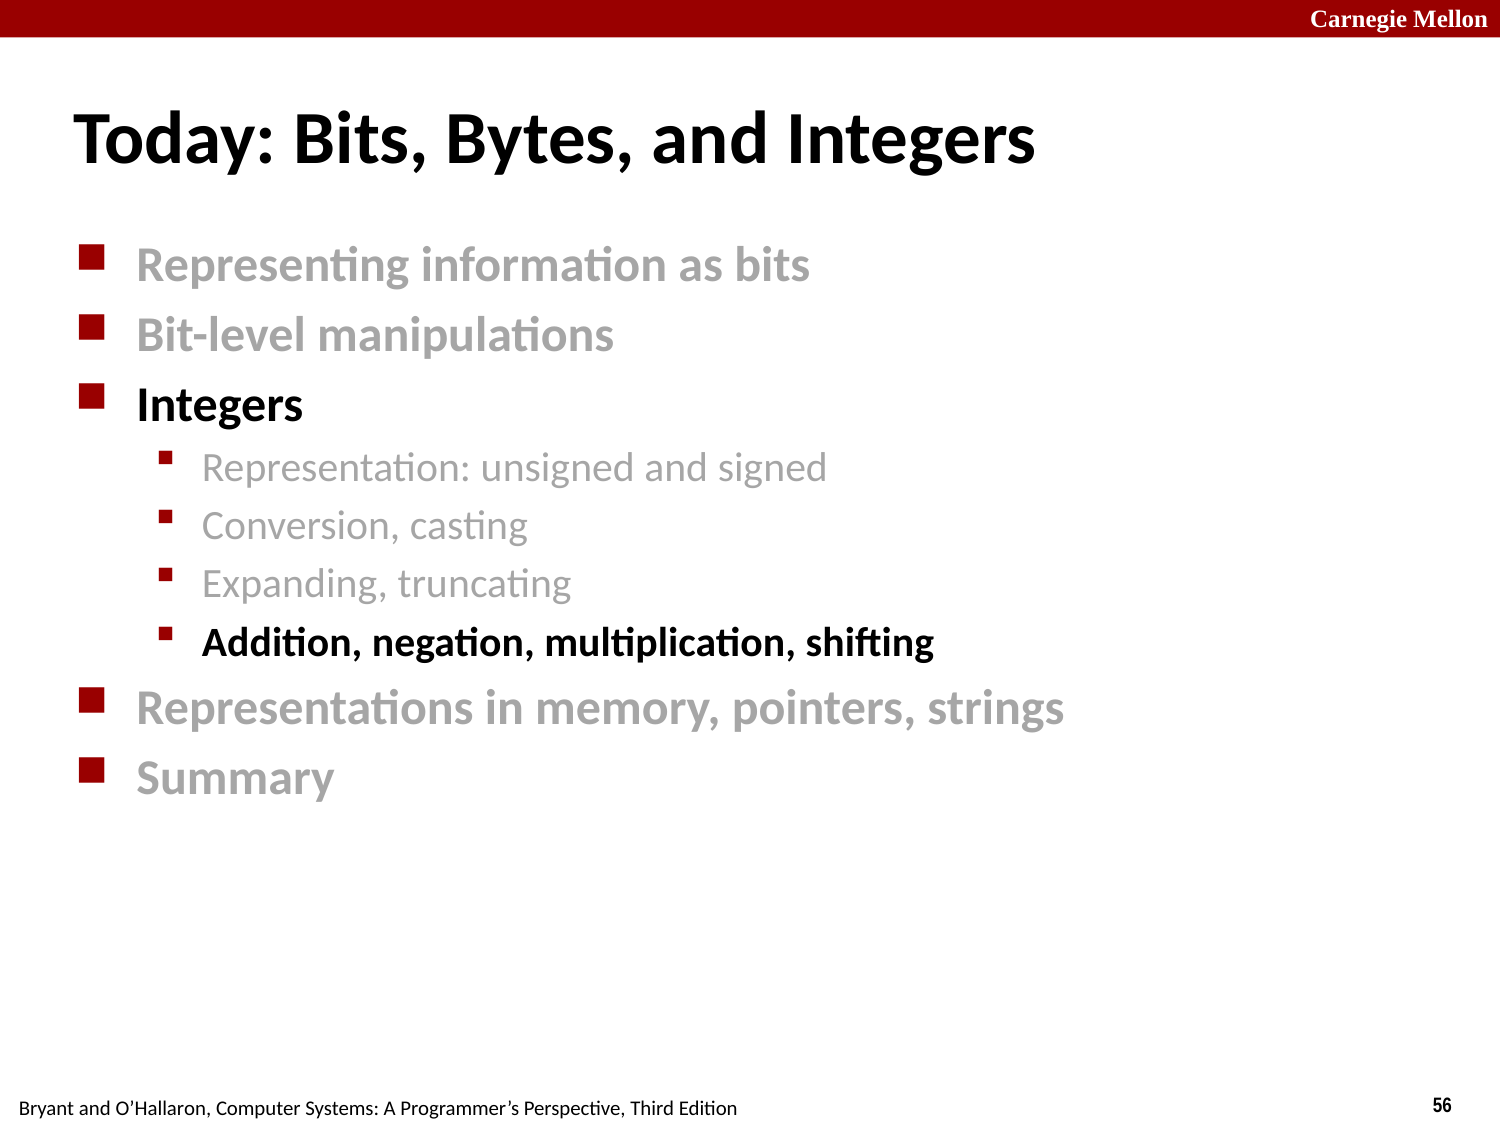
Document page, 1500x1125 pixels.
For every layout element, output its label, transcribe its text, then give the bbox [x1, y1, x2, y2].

list Representing information as bits Bit-level manipulations Integers Representation: unsigned and signed Conversion, casting Expanding, truncating Addition, negation, multiplication, shifting Representations in memory, pointers, strings Summary [64, 223, 1361, 1040]
title Today: Bits, Bytes, and Integers [58, 71, 1305, 197]
